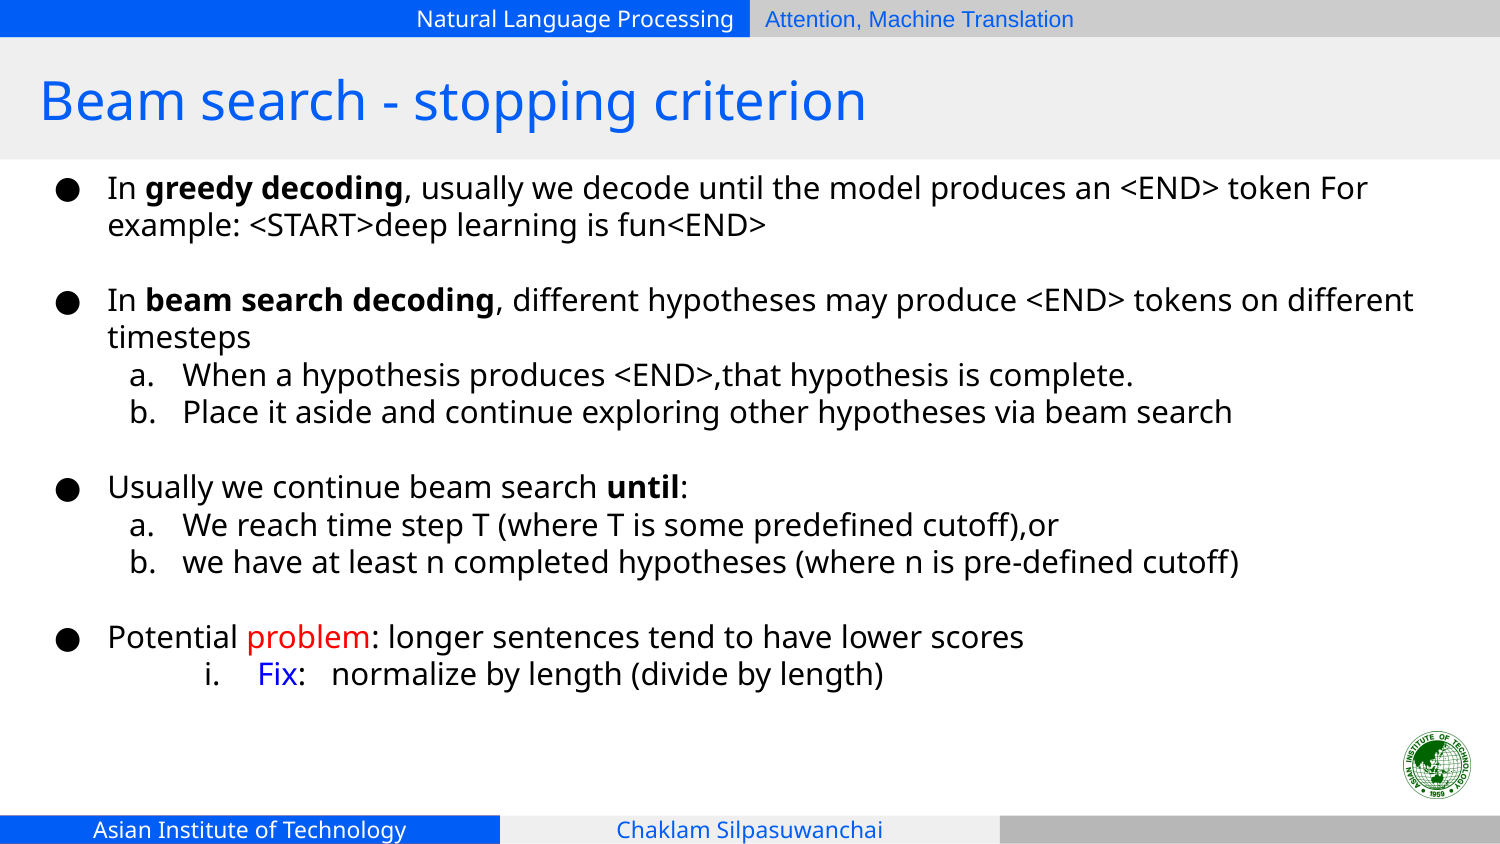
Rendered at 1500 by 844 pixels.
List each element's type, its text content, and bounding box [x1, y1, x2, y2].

title Beam search - stopping criterion [24, 37, 1475, 160]
picture [1403, 731, 1471, 799]
list In greedy decoding, usually we decode until the model produces an <END> token For example: <START>deep learning is fun<END> In beam search decoding, different hypotheses may produce <END> tokens on different timesteps When a hypothesis produces <END>,that hypothesis is complete. Place it aside and continue exploring other hypotheses via beam search Usually we continue beam search until: We reach time step T (where T is some predefined cutoff),or we have at least n completed hypotheses (where n is pre-defined cutoff) Potential problem: longer sentences tend to have lower scores Fix: normalize by length (divide by length) [17, 152, 1455, 778]
